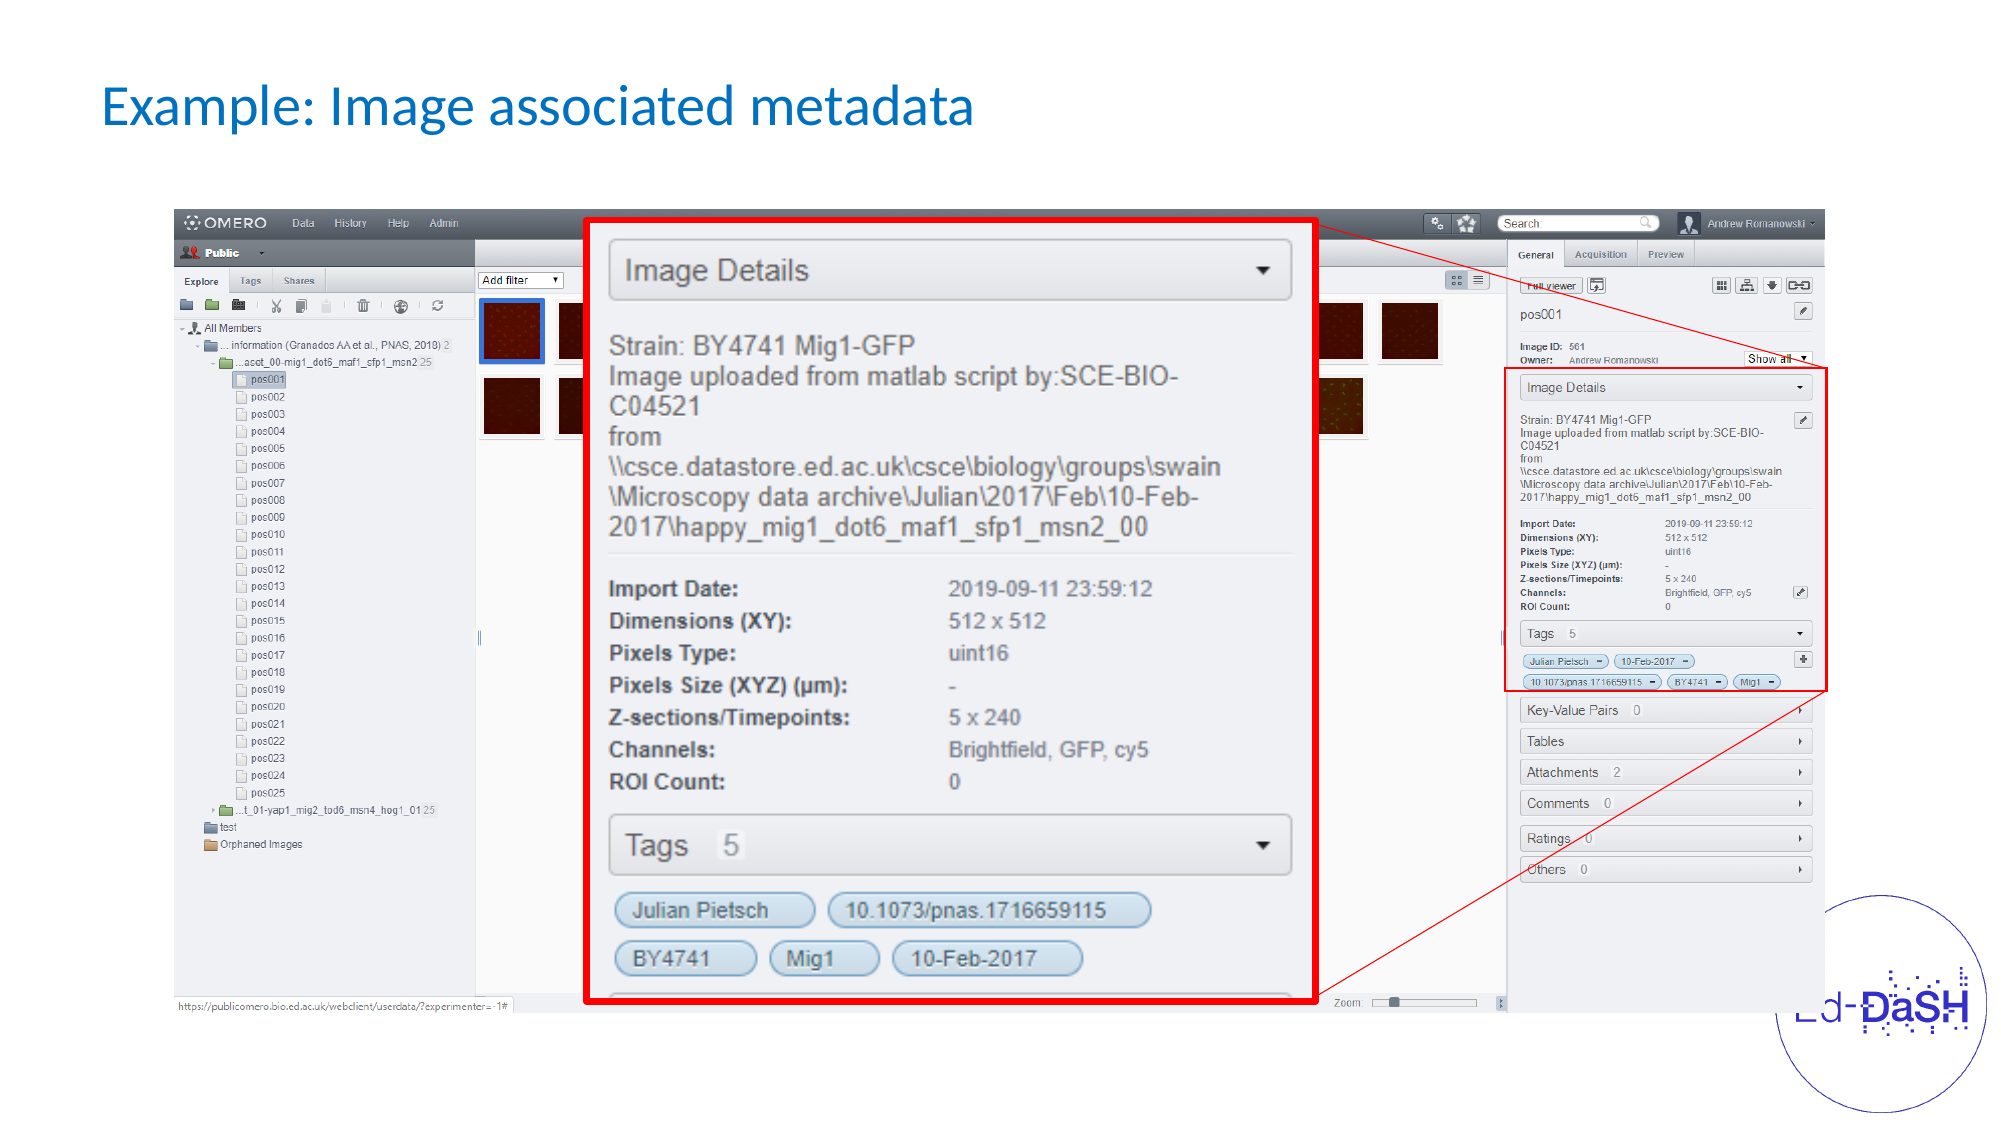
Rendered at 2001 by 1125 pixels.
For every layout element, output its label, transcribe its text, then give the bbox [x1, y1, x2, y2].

picture [174, 209, 1987, 1113]
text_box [1313, 691, 1826, 999]
text_box Example: Image associated metadata [86, 60, 992, 145]
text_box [1313, 223, 1826, 368]
